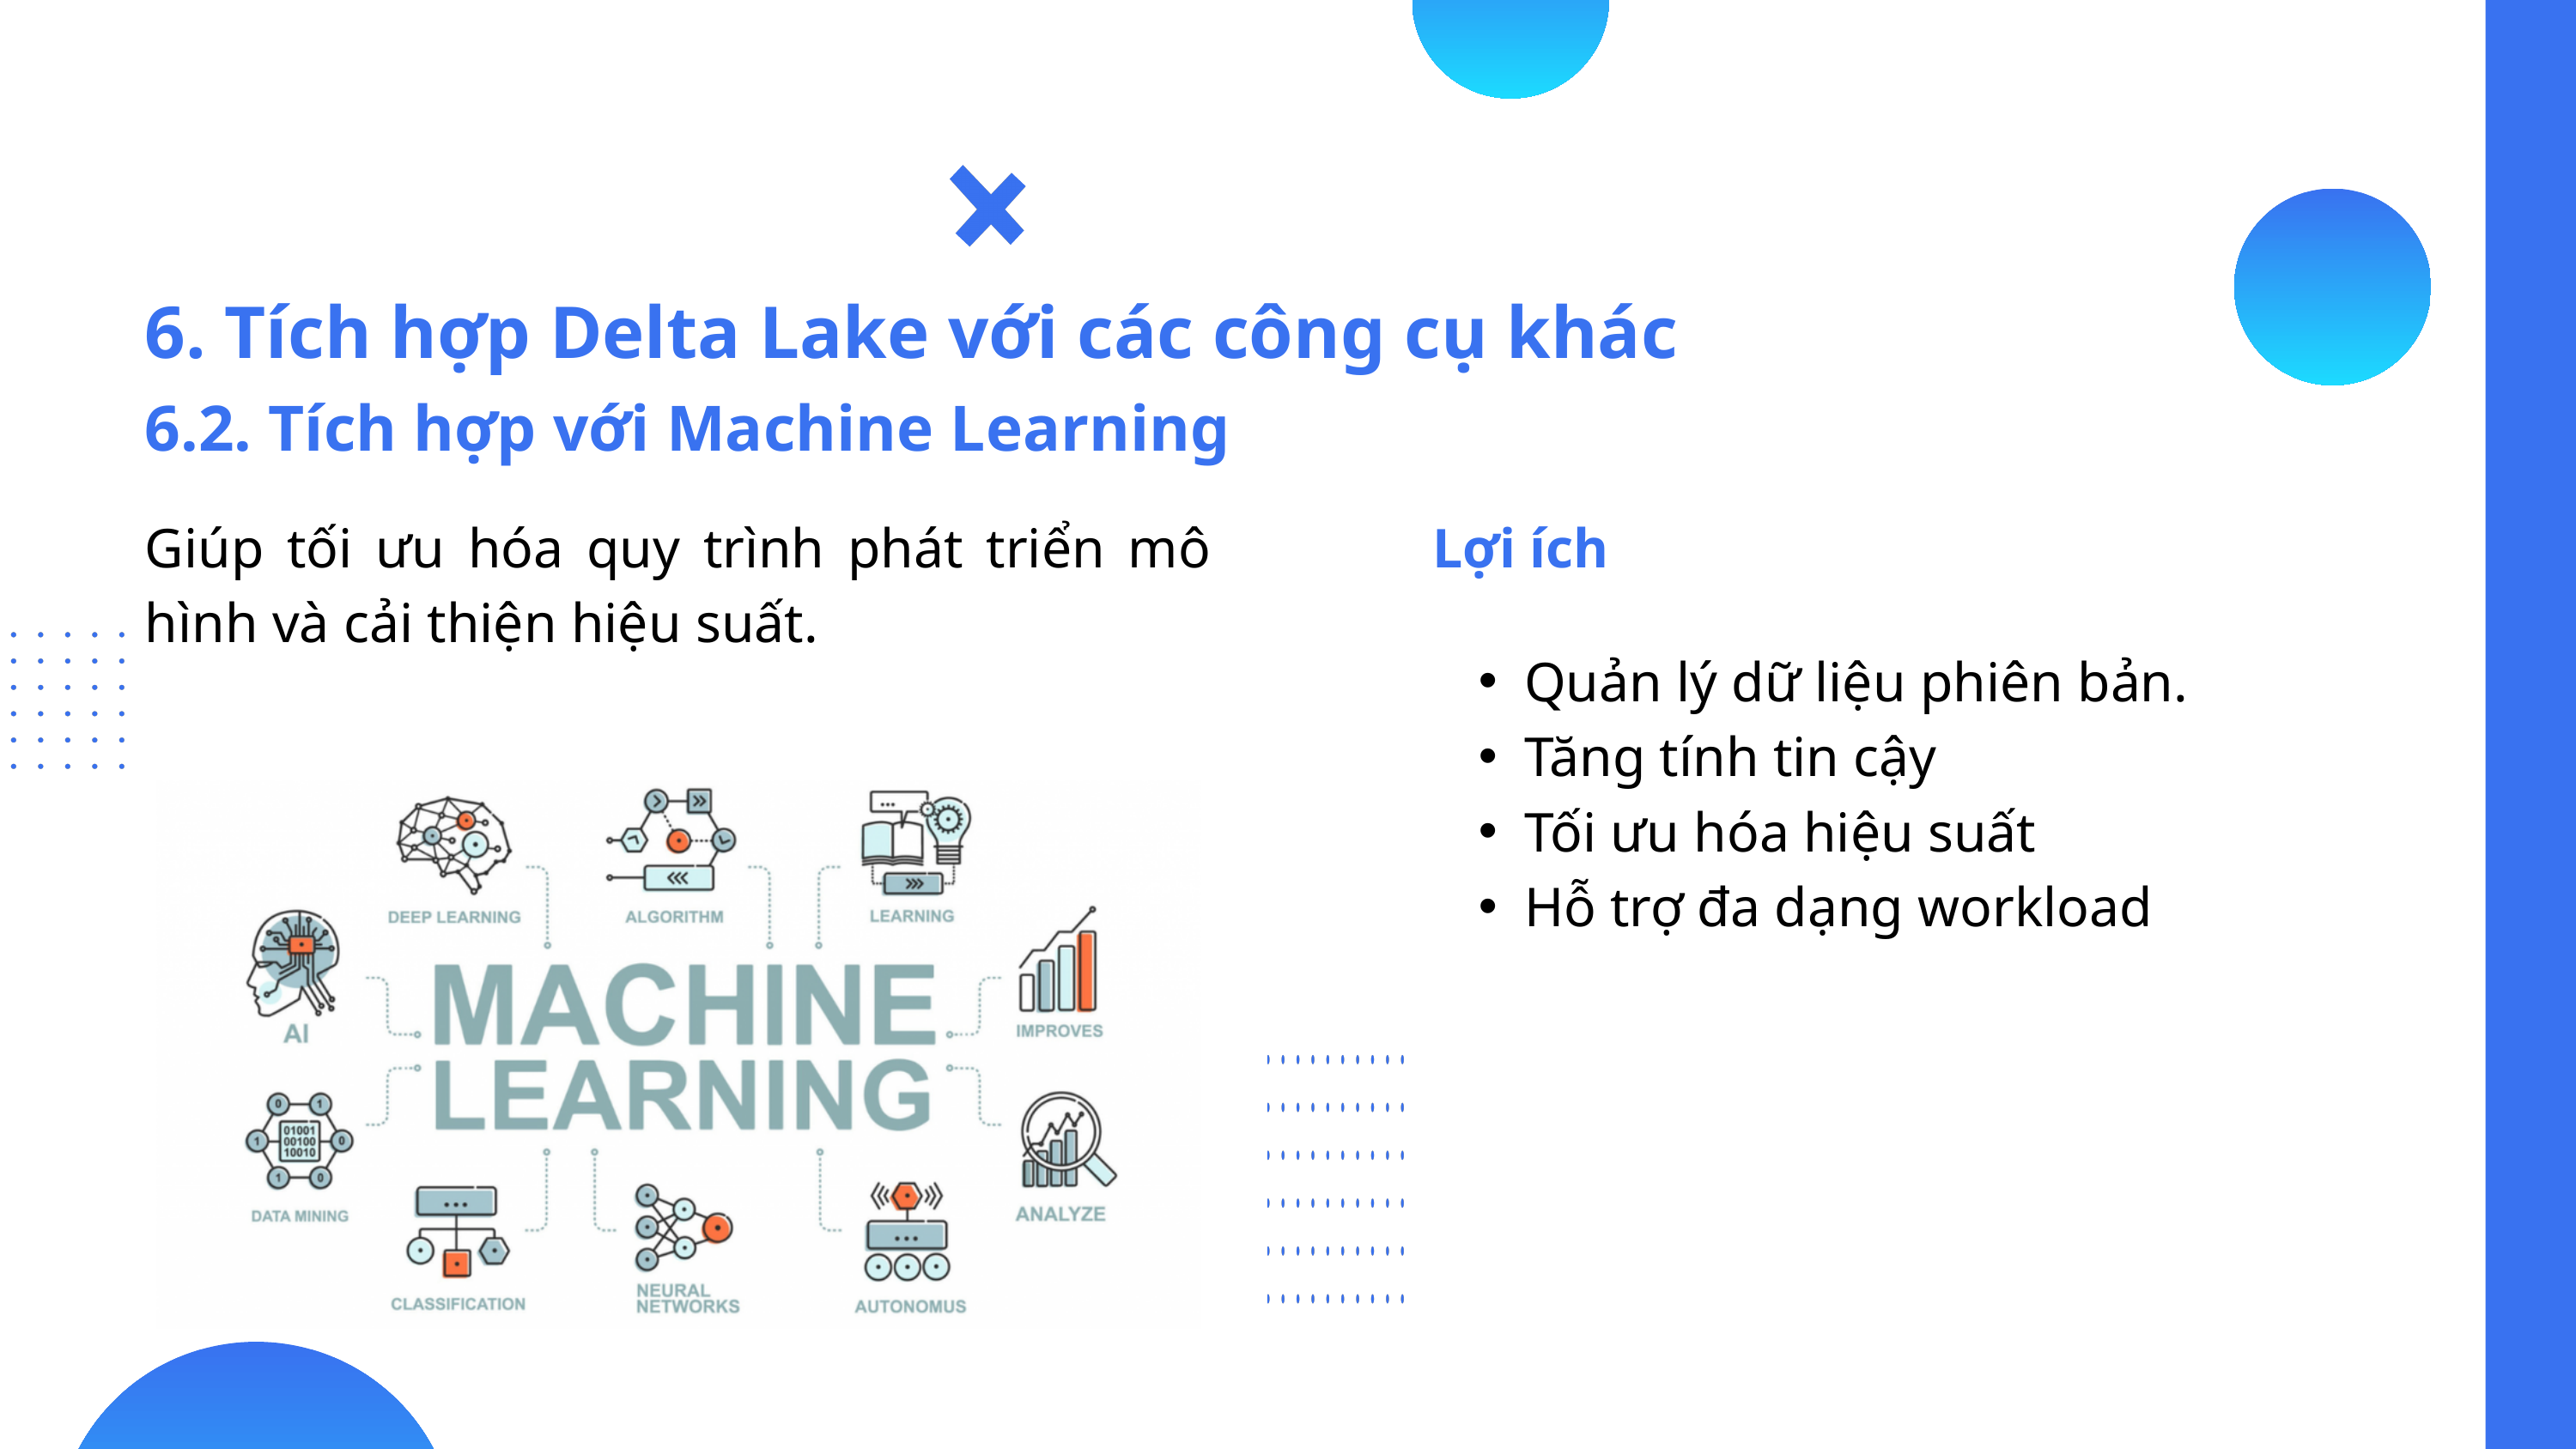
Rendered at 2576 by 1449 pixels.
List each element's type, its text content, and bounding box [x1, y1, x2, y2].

text_box [1267, 1054, 1404, 1304]
text_box [925, 144, 1048, 267]
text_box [2233, 188, 2432, 385]
text_box Giúp tối ưu hóa quy trình phát triển mô hình và cải thiện hiệu suất. [144, 503, 1212, 654]
text_box 6.2. Tích hợp với Machine Learning [144, 375, 1297, 464]
text_box [156, 780, 1201, 1330]
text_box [55, 1341, 457, 1449]
text_box Quản lý dữ liệu phiên bản. Tăng tính tin cậy Tối ưu hóa hiệu suất Hỗ trợ đa dạng workload [1432, 637, 2354, 938]
text_box 6. Tích hợp Delta Lake với các công cụ khác [144, 272, 1760, 373]
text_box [2485, 0, 2576, 1449]
text_box Lợi ích [1432, 503, 2227, 579]
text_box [1412, 0, 1610, 99]
text_box [0, 632, 125, 769]
